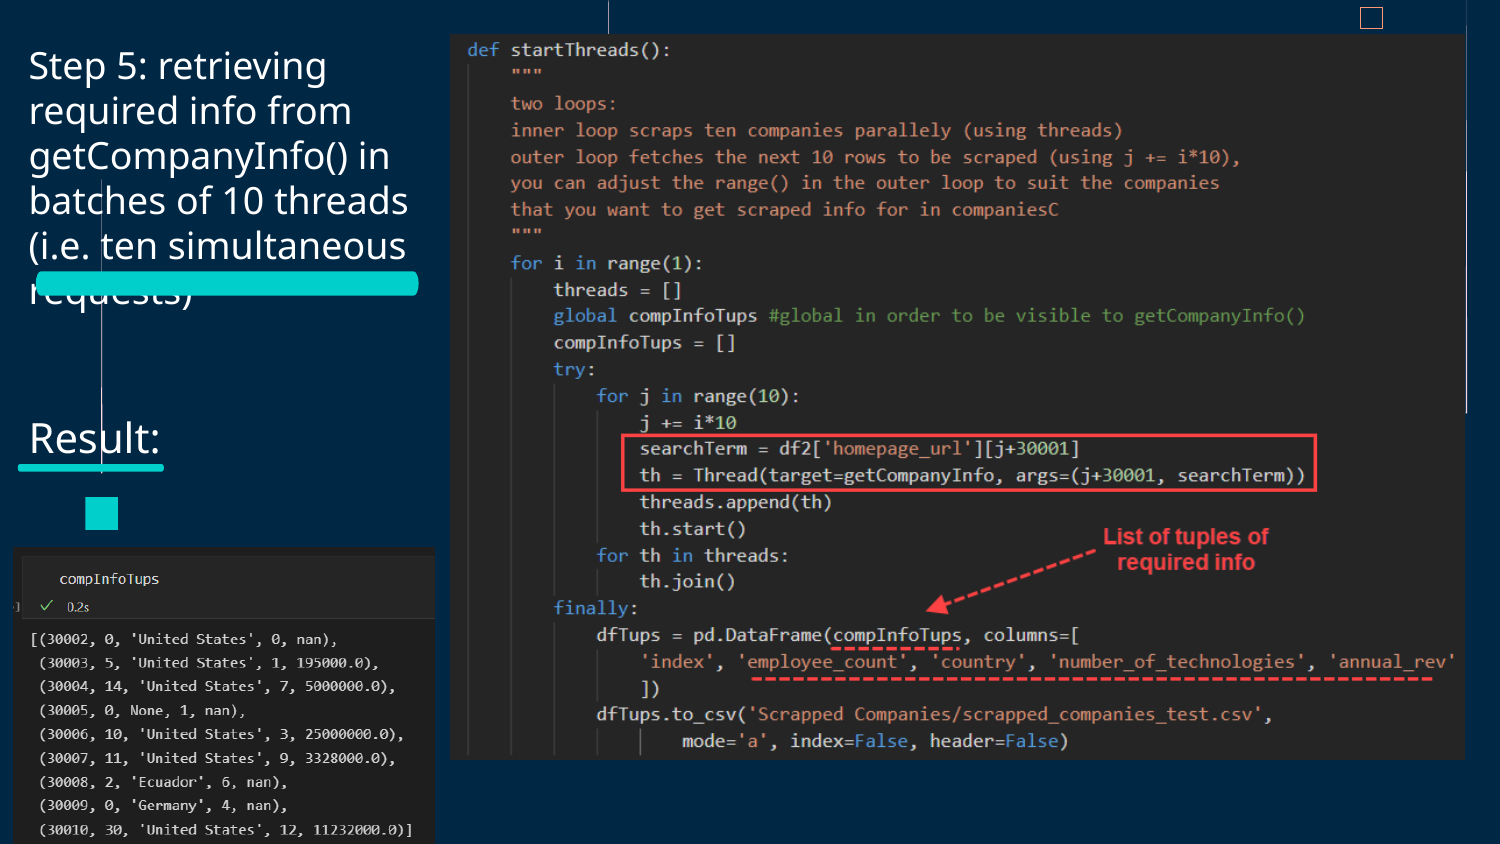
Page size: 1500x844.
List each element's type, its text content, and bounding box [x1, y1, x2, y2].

text_box Result: [13, 403, 368, 469]
text_box [35, 271, 419, 296]
picture [449, 34, 1465, 760]
text_box Step 5: retrieving required info from getCompanyInfo() in batches of 10 threads (i.e. ten simultaneous requests) [13, 34, 448, 320]
picture [13, 547, 435, 844]
text_box [17, 464, 164, 472]
